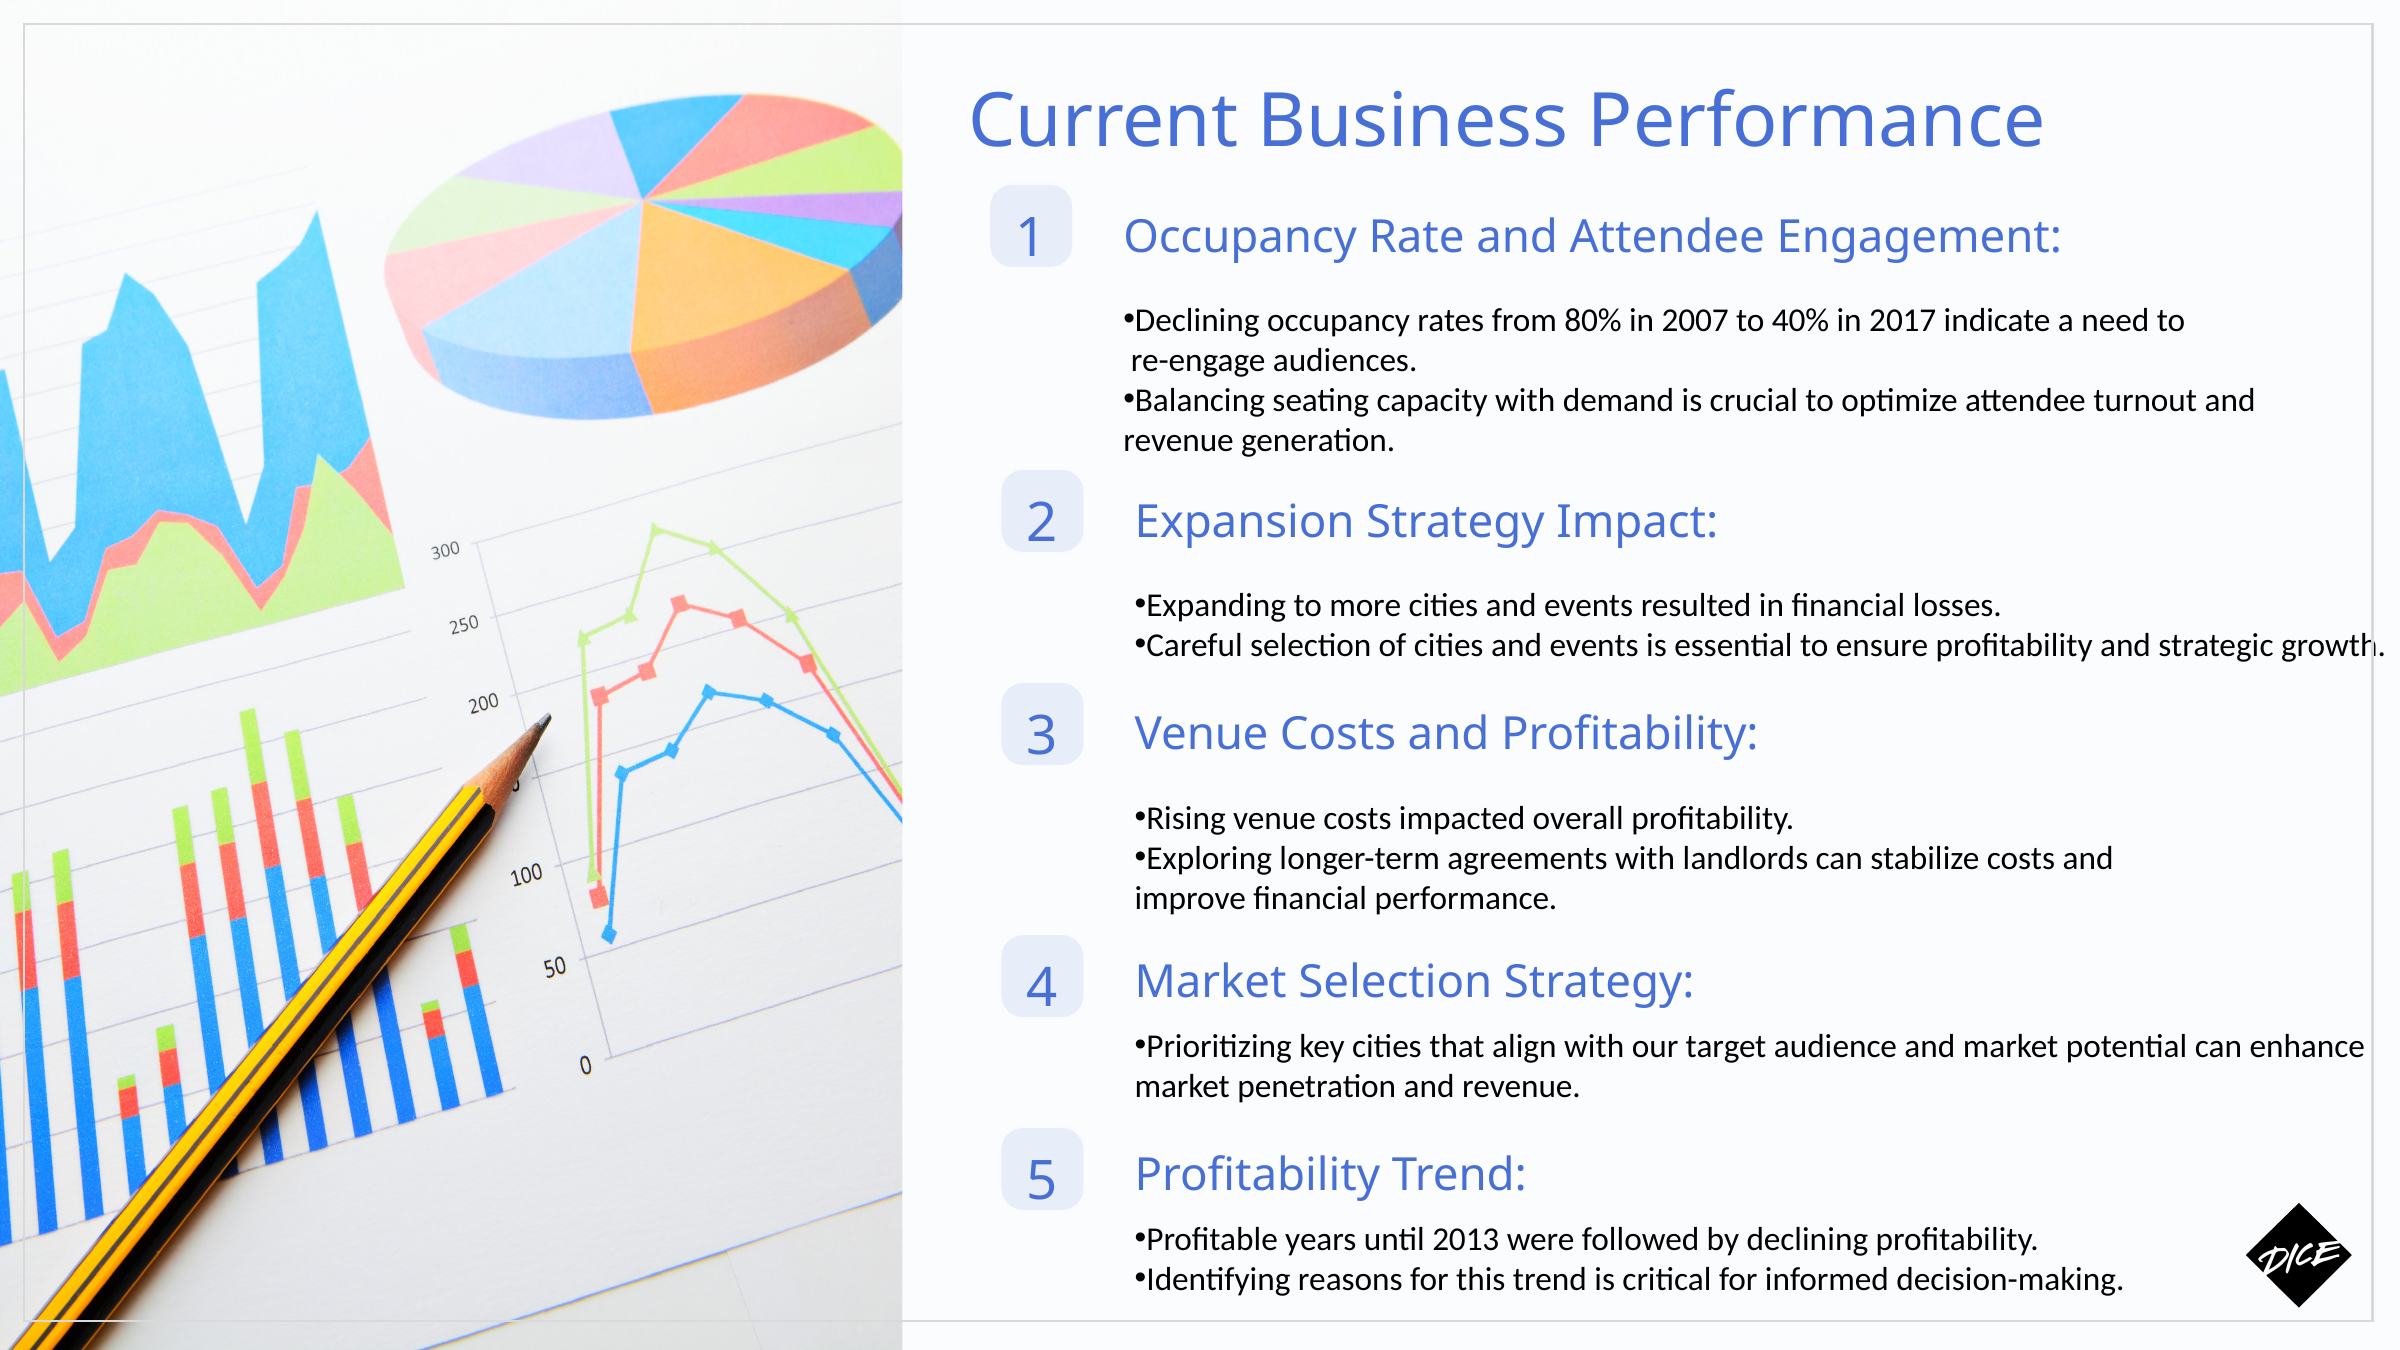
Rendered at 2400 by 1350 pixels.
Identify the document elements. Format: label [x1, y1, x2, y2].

text_box [903, 0, 2400, 1350]
text_box [903, 23, 2374, 1322]
picture [2244, 1202, 2354, 1308]
picture [0, 0, 903, 1350]
